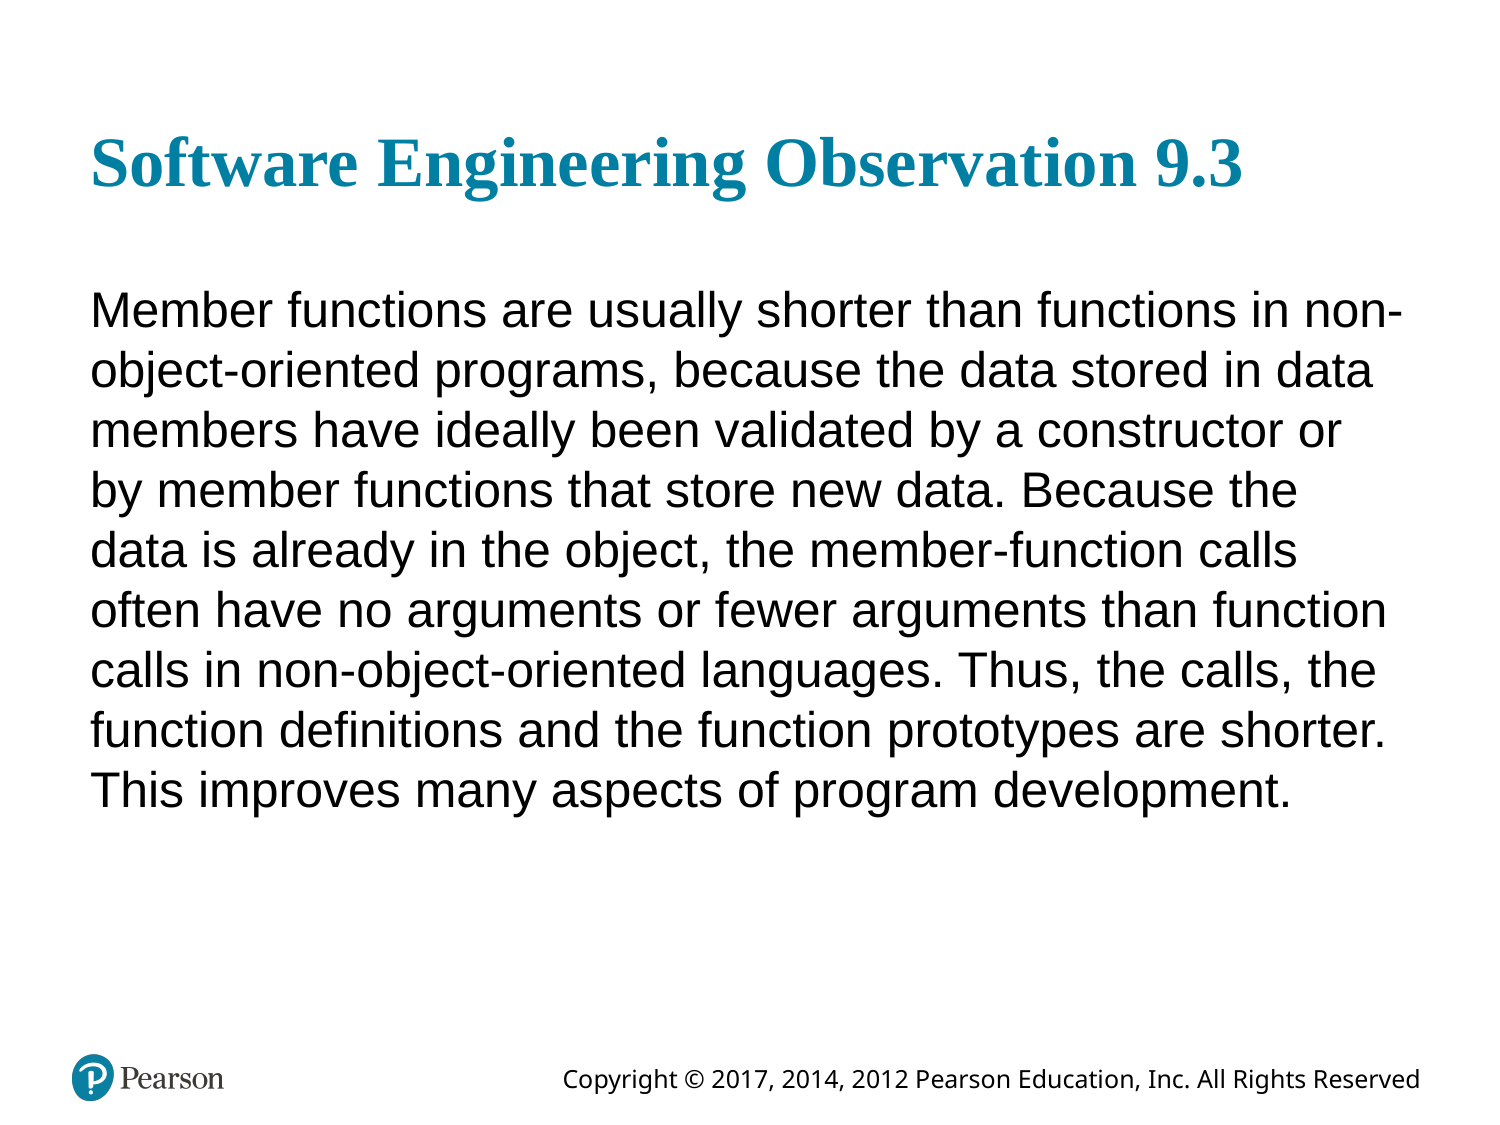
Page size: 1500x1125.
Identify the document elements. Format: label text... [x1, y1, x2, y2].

picture [72, 1087, 83, 1101]
picture [72, 1054, 88, 1070]
list Member functions are usually shorter than functions in non-object-oriented programs, because the data stored in data members have ideally been validated by a constructor or by member functions that store new data. Because the data is already in the object, the member-function calls often have no arguments or fewer arguments than function calls in non-object-oriented languages. Thus, the calls, the function definitions and the function prototypes are shorter. This improves many aspects of program development. [75, 262, 1425, 1005]
picture [98, 1054, 224, 1101]
picture [80, 1063, 106, 1088]
title Software Engineering Observation 9.3 [75, 0, 1425, 216]
